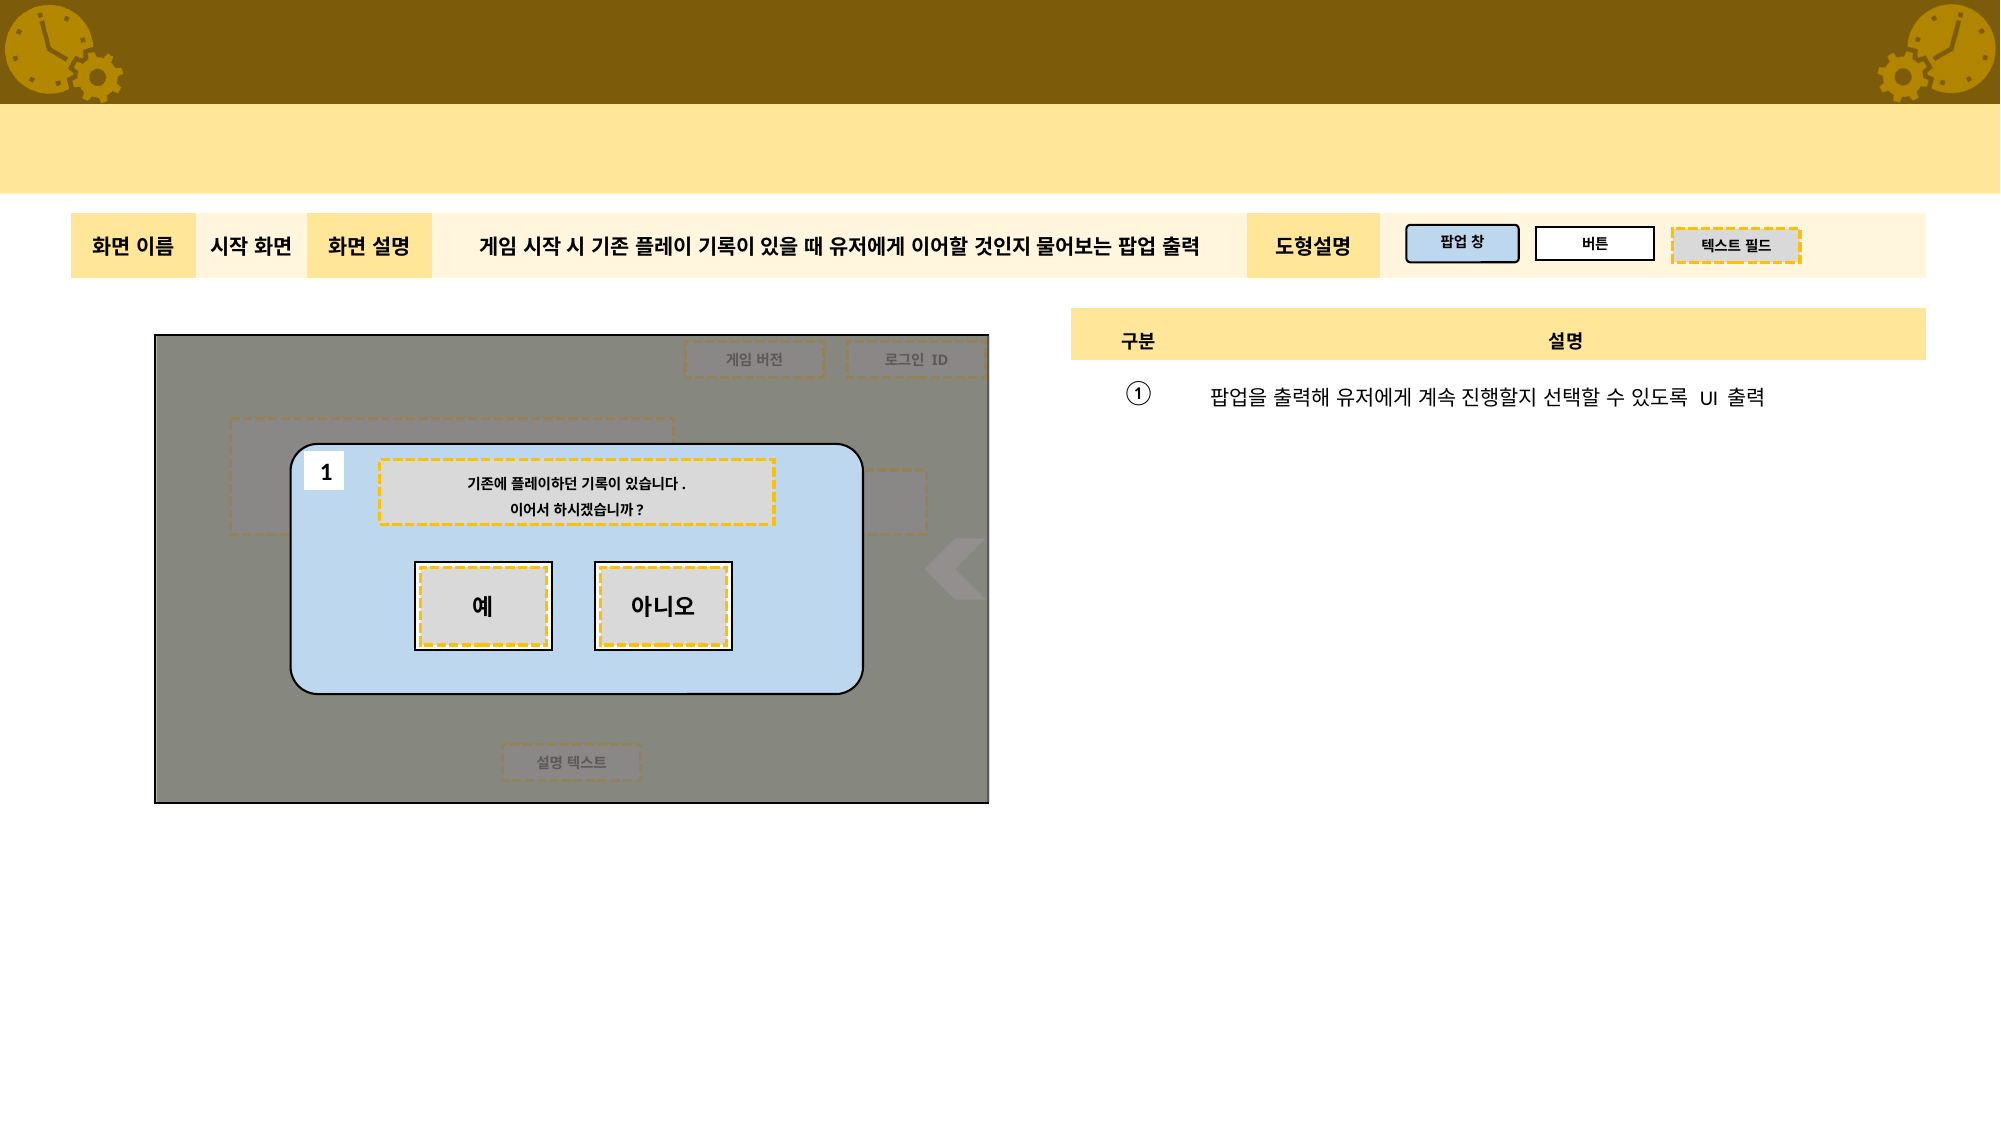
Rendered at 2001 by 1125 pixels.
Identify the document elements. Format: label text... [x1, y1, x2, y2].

table_header 도형설명 [1247, 213, 1380, 278]
text_box 버튼 [1535, 226, 1655, 261]
table_cell 팝업을 출력해 유저에게 계속 진행할지 선택할 수 있도록 UI 출력 [1206, 360, 1926, 418]
table_header 게임 시작 시 기존 플레이 기록이 있을 때 유저에게 이어할 것인지 물어보는 팝업 출력 [432, 213, 1247, 278]
table_cell ① [1071, 360, 1206, 418]
table_header 구분 [1071, 308, 1206, 360]
text_box 텍스트 필드 [1672, 228, 1801, 263]
text_box 팝업 창 [1405, 223, 1520, 264]
table_header [1380, 213, 1926, 278]
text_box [155, 334, 990, 803]
table_header 설명 [1206, 308, 1926, 360]
table_header 화면 이름 [71, 213, 196, 278]
table_header 시작 화면 [196, 213, 307, 278]
table_header 화면 설명 [307, 213, 432, 278]
